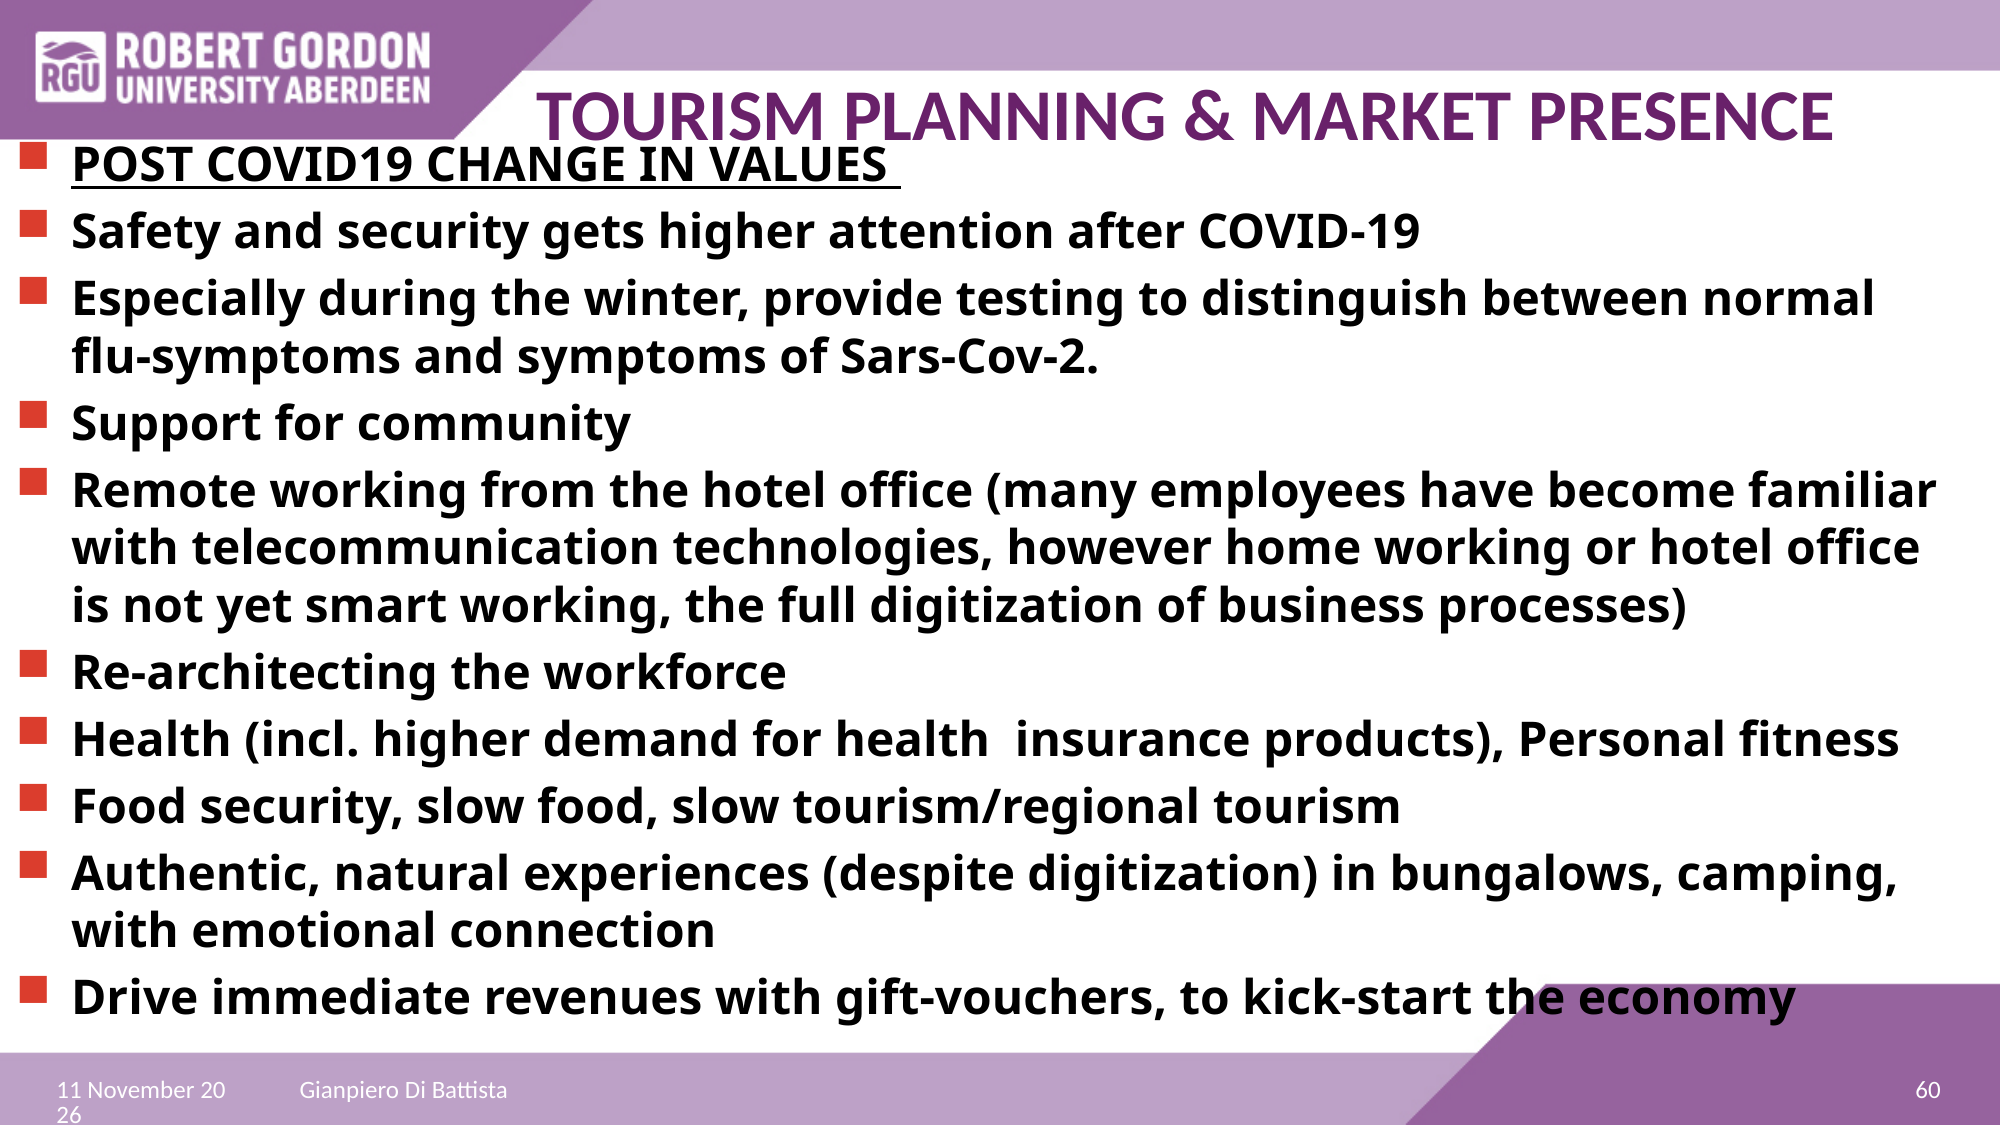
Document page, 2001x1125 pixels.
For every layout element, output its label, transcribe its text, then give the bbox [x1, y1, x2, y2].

picture [0, 0, 2000, 126]
title TOURISM PLANNING & MARKET PRESENCE [522, 69, 2000, 277]
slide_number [41, 1058, 250, 1119]
picture [0, 277, 2000, 1125]
footer Gianpiero Di Battista [284, 1058, 1330, 1119]
slide_number 60 [1412, 1058, 1956, 1119]
text_box POST COVID19 CHANGE IN VALUES Safety and security gets higher attention after COVID-19 Especially during the winter, provide testing to distinguish between normal flu-symptoms and symptoms of Sars-Cov-2. Support for community Remote working from the hotel office (many employees have become familiar with telecommunication technologies, however home working or hotel office is not yet smart working, the full digitization of business processes) Re-architecting the workforce Health (incl. higher demand for health insurance products), Personal fitness Food security, slow food, slow tourism/regional tourism Authentic, natural experiences (despite digitization) in bungalows, camping, with emotional connection Drive immediate revenues with gift-vouchers, to kick-start the economy [0, 126, 1978, 869]
